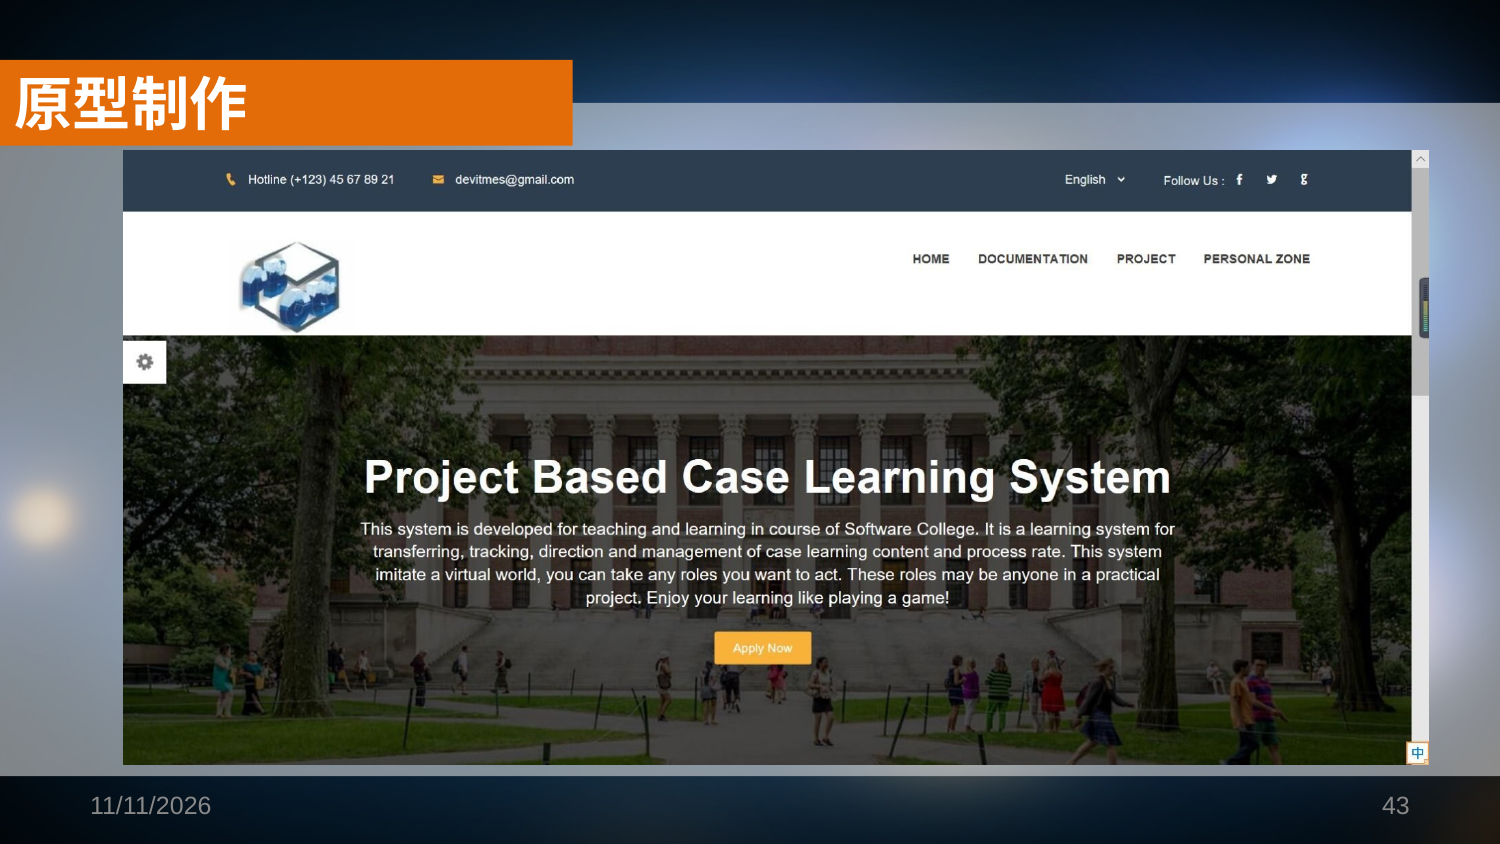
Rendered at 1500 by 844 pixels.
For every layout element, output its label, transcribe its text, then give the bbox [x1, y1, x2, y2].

slide_number 43 [1074, 781, 1426, 828]
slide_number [74, 781, 426, 828]
picture [0, 777, 1500, 844]
picture [123, 149, 1429, 765]
text_box [0, 102, 1500, 777]
text_box 原型制作 [0, 59, 573, 145]
picture [0, 0, 1500, 102]
